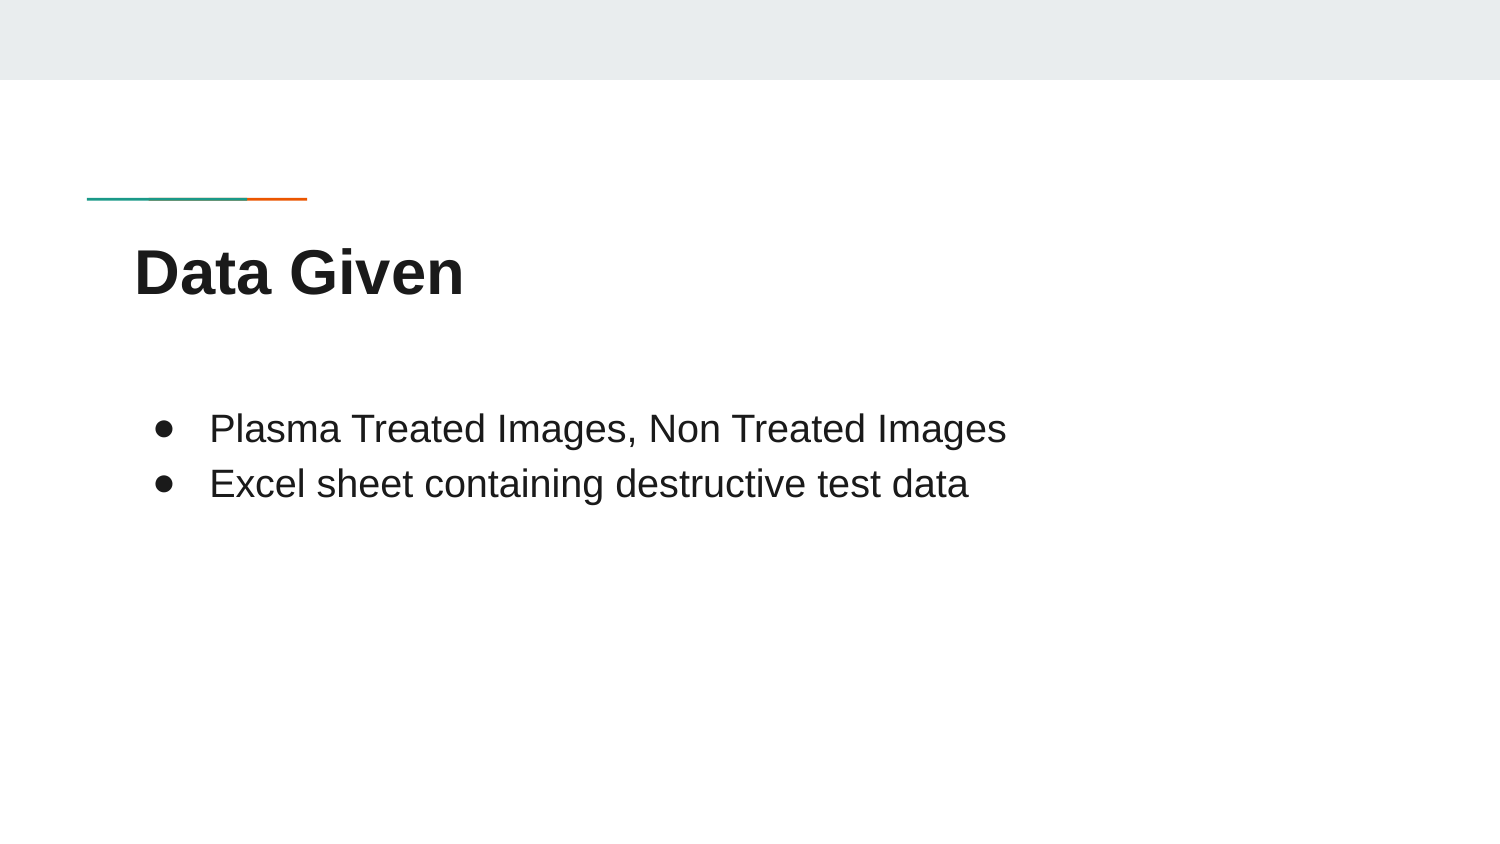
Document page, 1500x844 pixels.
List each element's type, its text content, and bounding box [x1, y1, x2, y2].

list Plasma Treated Images, Non Treated Images Excel sheet containing destructive test data [119, 381, 1381, 753]
title Data Given [119, 216, 1381, 305]
